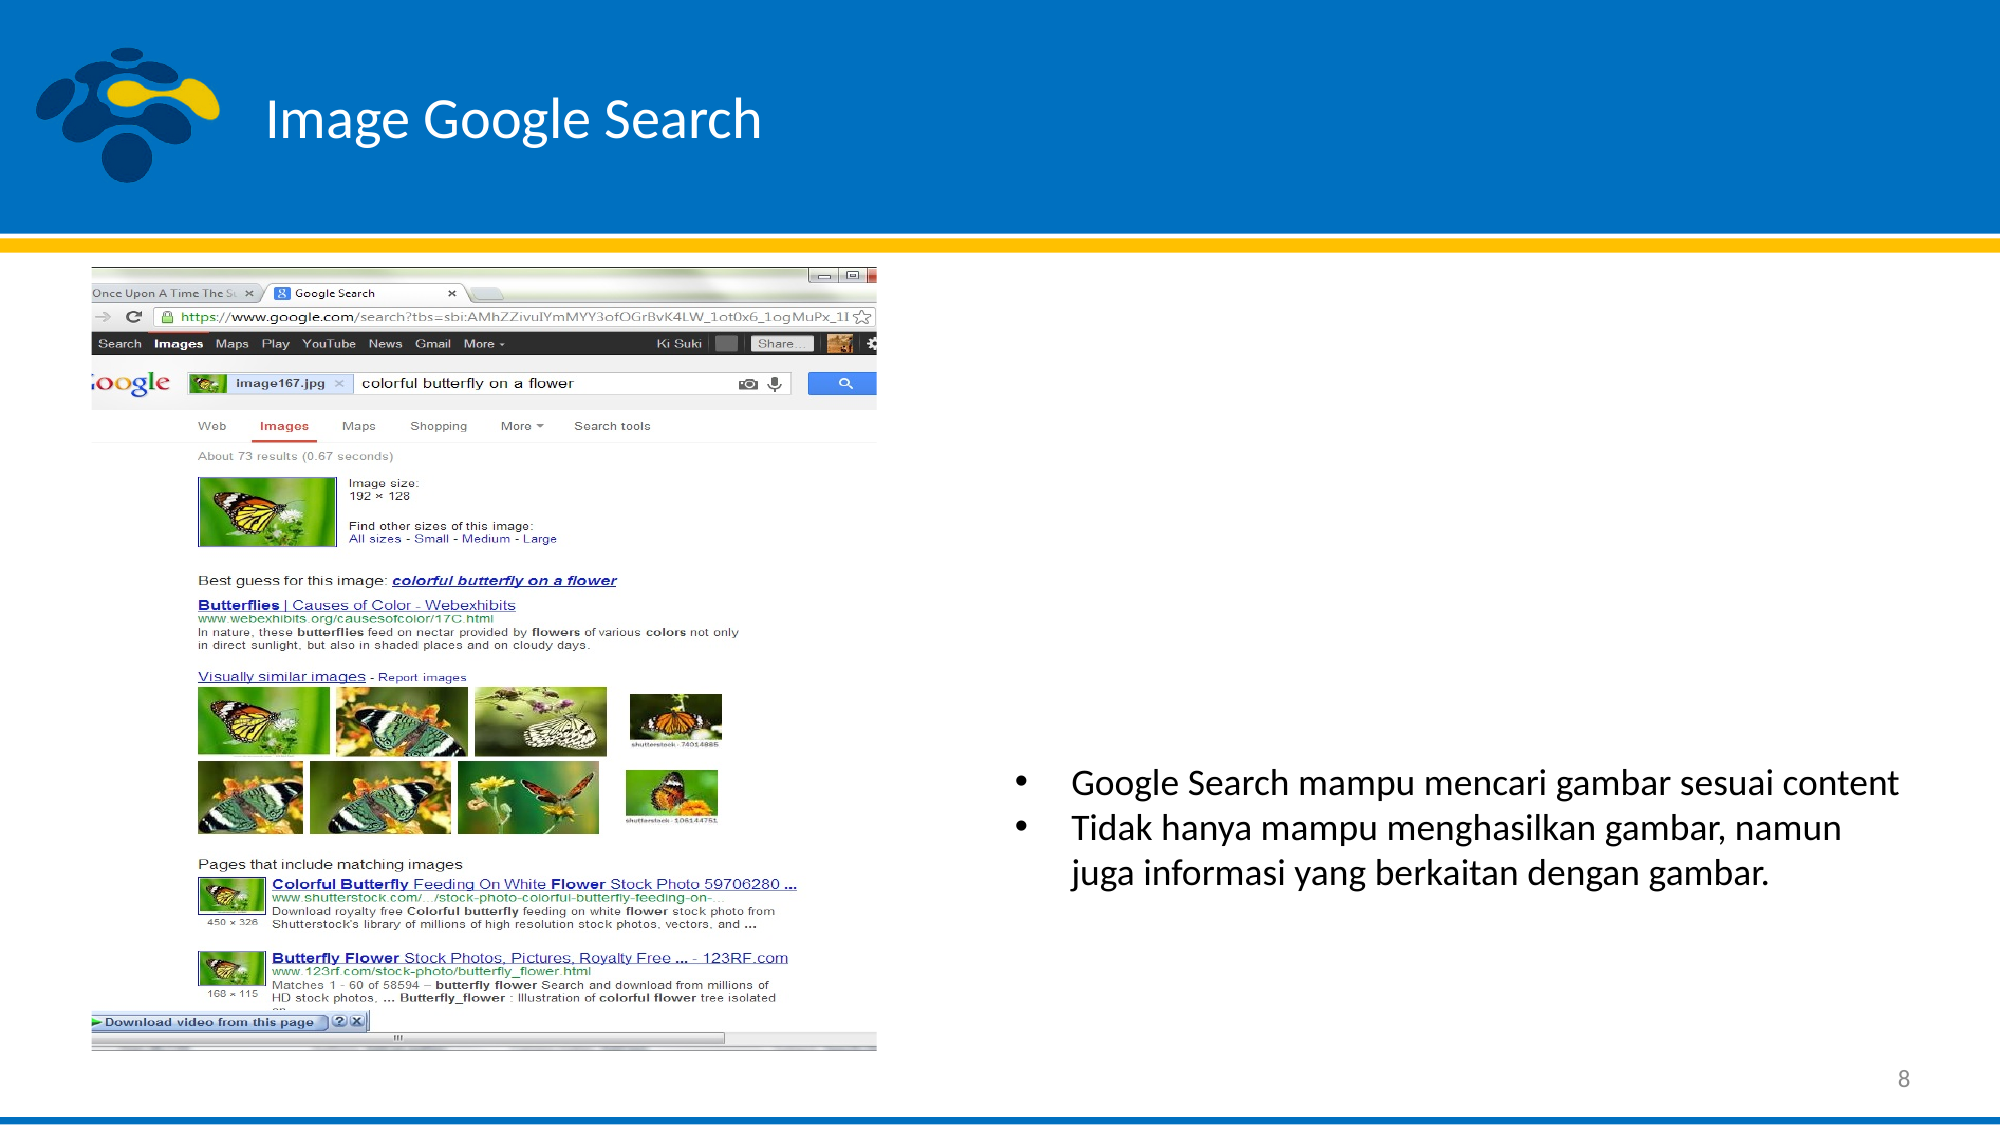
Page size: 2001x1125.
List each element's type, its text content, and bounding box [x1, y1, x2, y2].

text_box Google Search mampu mencari gambar sesuai content Tidak hanya mampu menghasilkan gambar, namun juga informasi yang berkaitan dengan gambar. [999, 527, 1926, 1078]
slide_number 8 [1475, 1078, 1926, 1108]
picture [91, 267, 877, 1051]
text_box Image Google Search [250, 72, 779, 228]
picture [32, 42, 222, 187]
